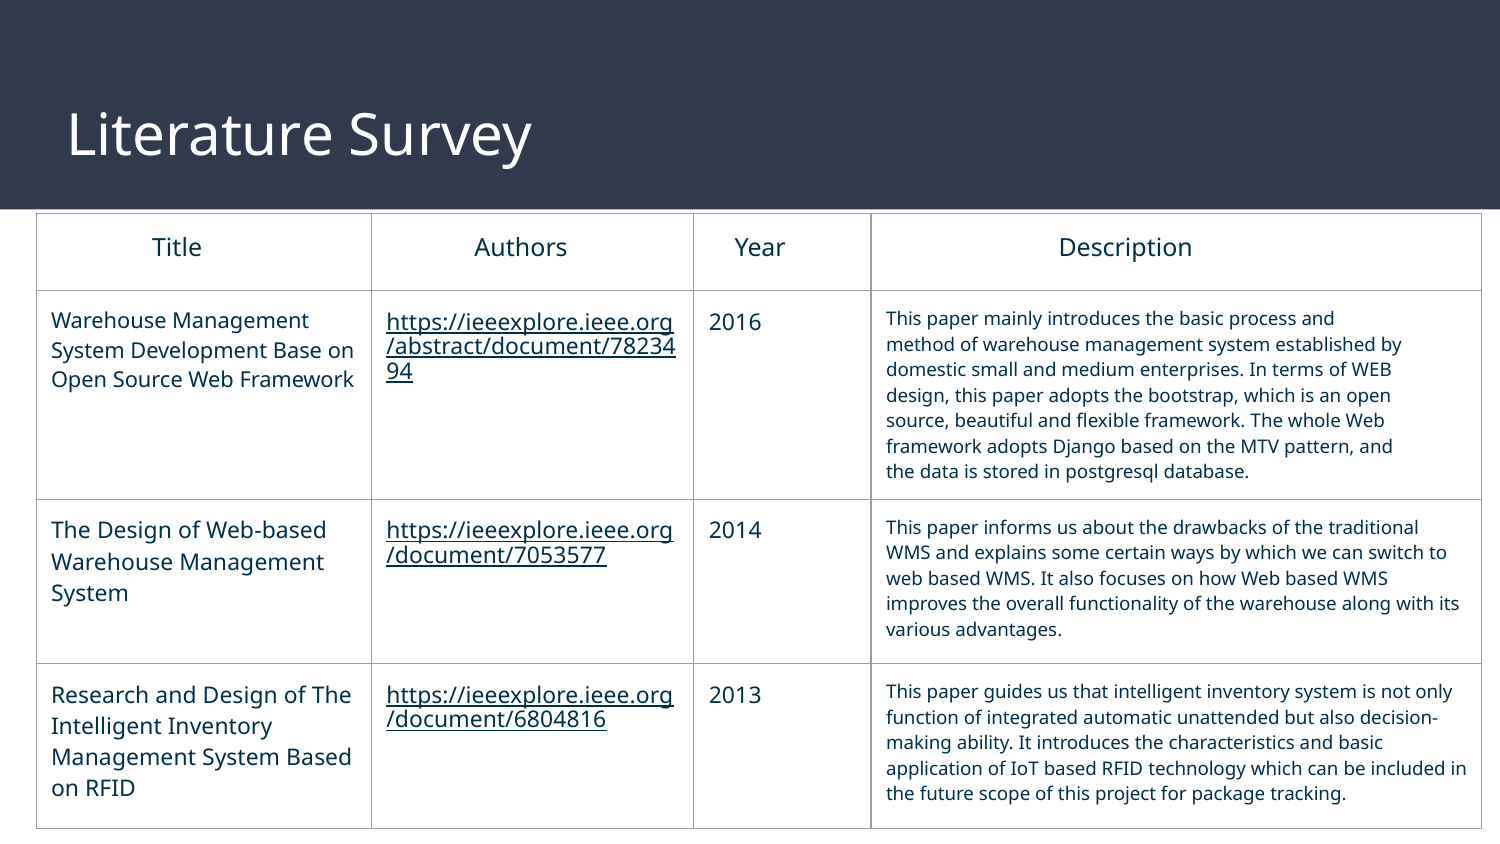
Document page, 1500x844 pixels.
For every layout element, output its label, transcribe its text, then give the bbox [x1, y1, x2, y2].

table_header Title [37, 214, 371, 290]
table_cell Warehouse Management System Development Base on Open Source Web Framework [37, 291, 371, 499]
table_header Description [872, 214, 1481, 290]
table_header Year [694, 214, 870, 290]
table_cell Research and Design of The Intelligent Inventory Management System Based on RFID [37, 664, 371, 828]
table_cell This paper informs us about the drawbacks of the traditional WMS and explains some certain ways by which we can switch to web based WMS. It also focuses on how Web based WMS improves the overall functionality of the warehouse along with its various advantages. [872, 500, 1481, 663]
table_cell The Design of Web-based Warehouse Management System [37, 500, 371, 663]
table_cell 2016 [694, 291, 870, 499]
table_cell https://ieeexplore.ieee.org/document/7053577 [372, 500, 693, 663]
table_cell This paper mainly introduces the basic process and method of warehouse management system established by domestic small and medium enterprises. In terms of WEB design, this paper adopts the bootstrap, which is an open source, beautiful and flexible framework. The whole Web framework adopts Django based on the MTV pattern, and the data is stored in postgresql database. [872, 291, 1481, 499]
table_cell 2014 [694, 500, 870, 663]
table_header Authors [372, 214, 693, 290]
table_cell https://ieeexplore.ieee.org/abstract/document/7823494 [372, 291, 693, 499]
table_cell 2013 [694, 664, 870, 828]
table_cell https://ieeexplore.ieee.org/document/6804816 [372, 664, 693, 828]
table_cell This paper guides us that intelligent inventory system is not only function of integrated automatic unattended but also decision-making ability. It introduces the characteristics and basic application of IoT based RFID technology which can be included in the future scope of this project for package tracking. [872, 664, 1481, 828]
title Literature Survey [51, 82, 1449, 185]
